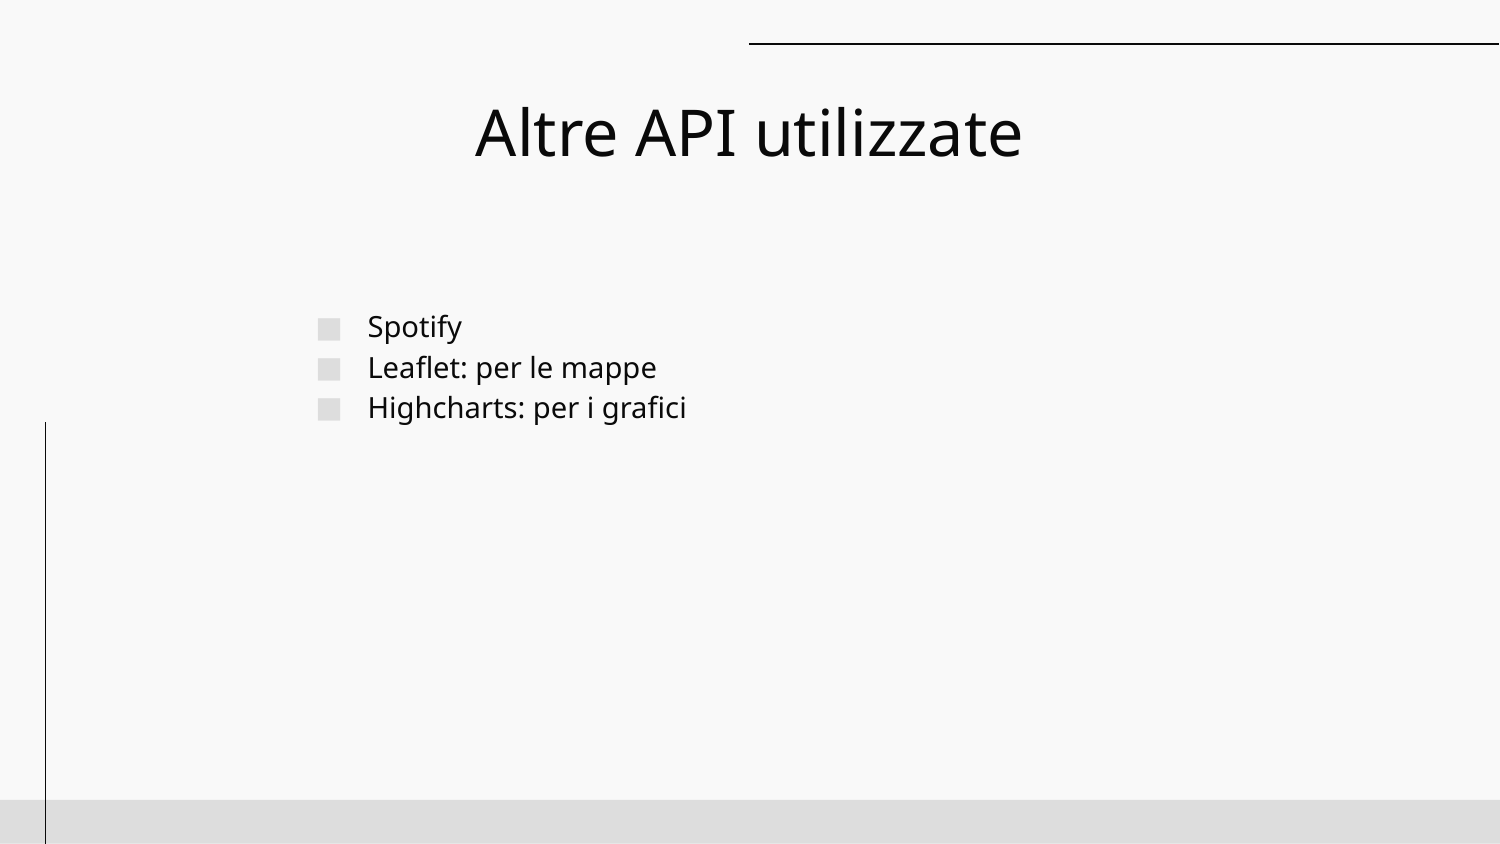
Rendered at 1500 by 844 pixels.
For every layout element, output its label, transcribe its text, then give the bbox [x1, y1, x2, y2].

title Altre API utilizzate [116, 77, 1383, 168]
list Spotify Leaflet: per le mappe Highcharts: per i grafici [277, 288, 1223, 632]
